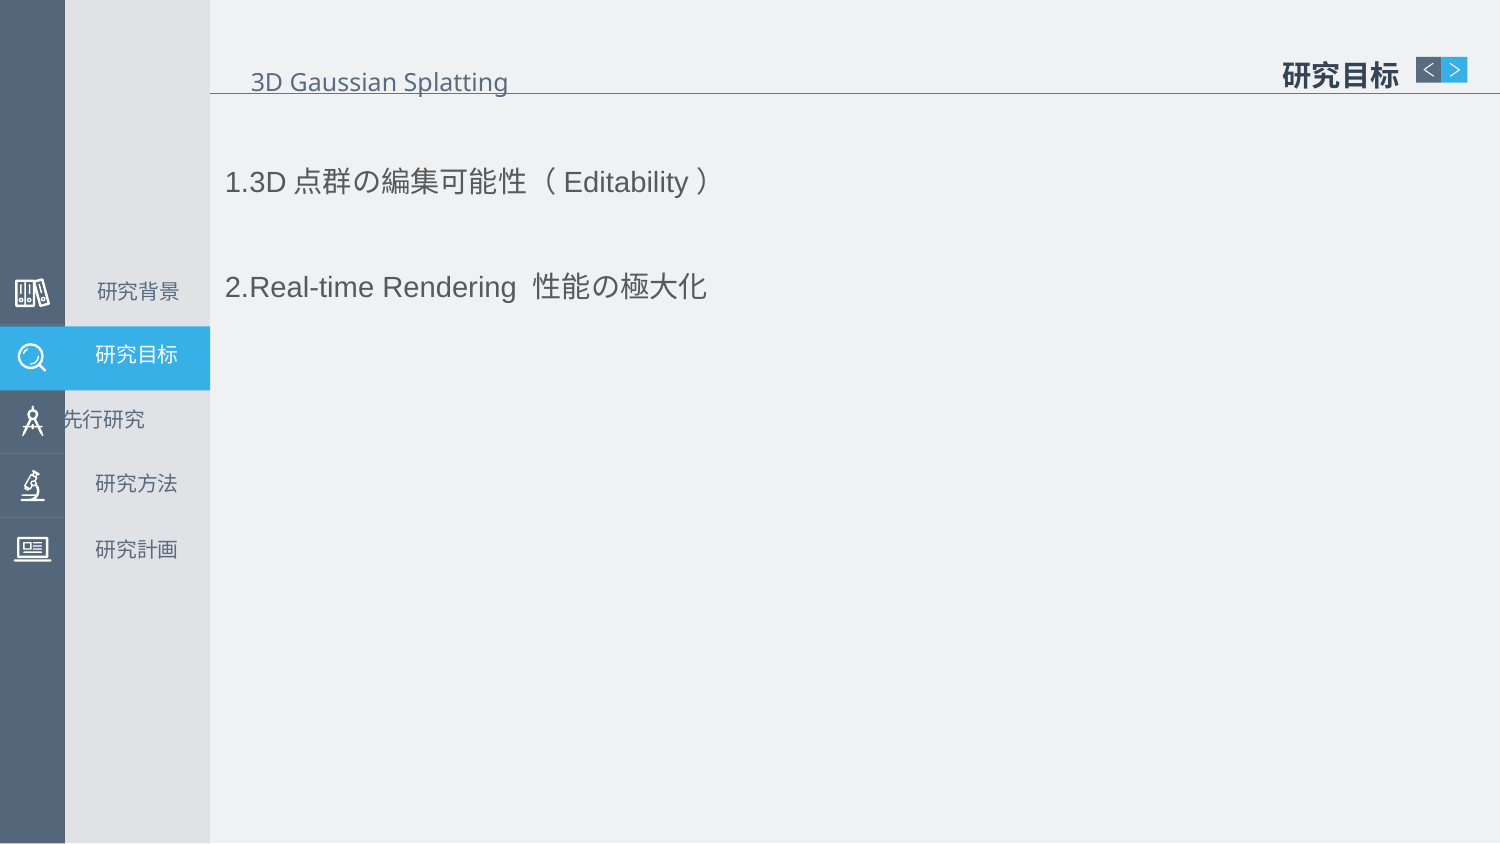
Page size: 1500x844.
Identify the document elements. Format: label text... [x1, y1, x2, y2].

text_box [1415, 56, 1440, 83]
text_box 3D Gaussian Splatting [236, 59, 853, 93]
text_box 研究目标 [962, 40, 1400, 93]
text_box [20, 470, 46, 502]
text_box 研究背景 [48, 271, 210, 311]
text_box [13, 536, 52, 562]
text_box 3D点群の編集可能性（Editability） Real-time Rendering 性能の極大化 [210, 93, 1349, 311]
text_box 先行研究 [47, 399, 227, 439]
text_box 研究方法 [80, 463, 194, 503]
text_box [0, 324, 212, 392]
text_box [15, 278, 48, 308]
text_box 研究目标 [80, 334, 194, 374]
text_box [1441, 56, 1468, 83]
text_box [17, 343, 47, 372]
text_box [22, 405, 44, 437]
text_box 研究計画 [80, 529, 194, 569]
